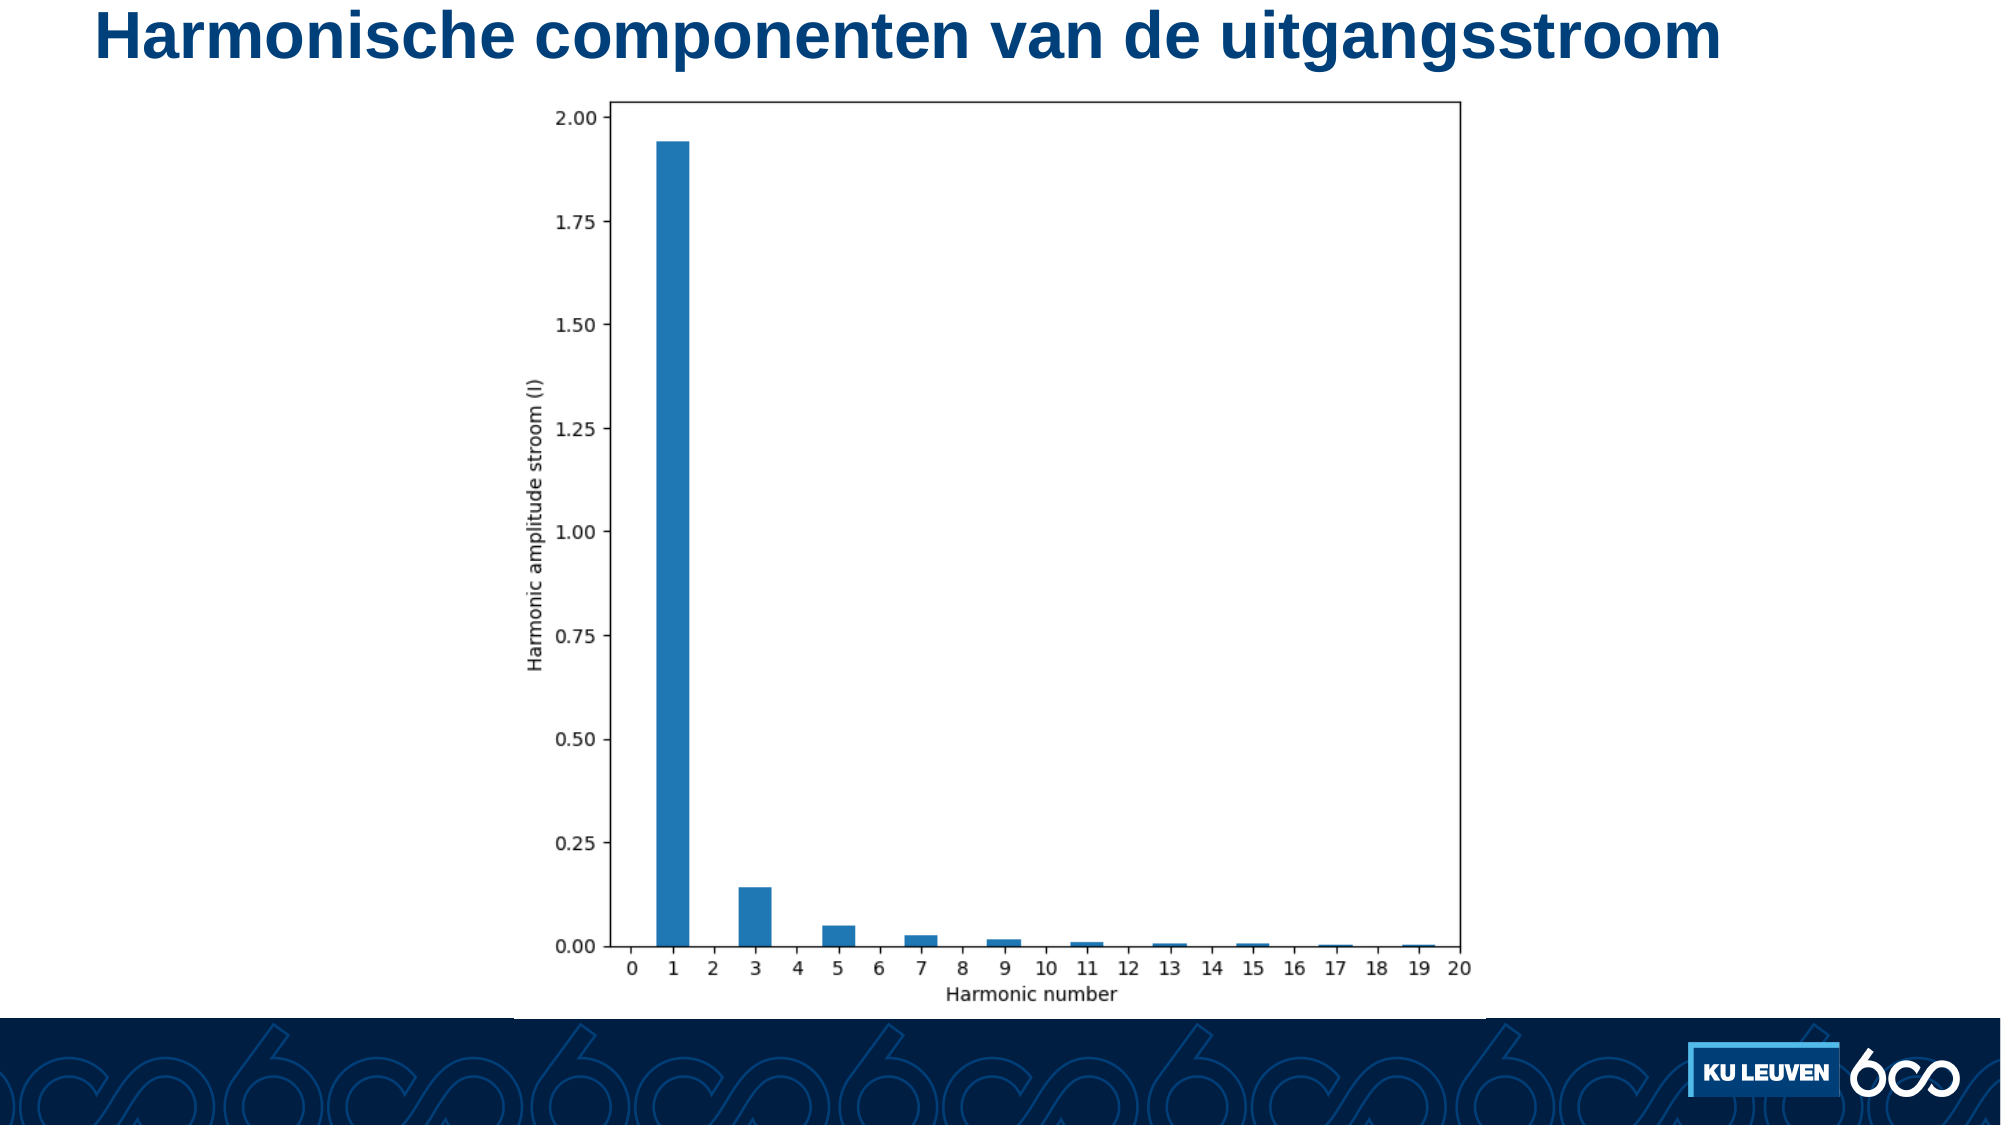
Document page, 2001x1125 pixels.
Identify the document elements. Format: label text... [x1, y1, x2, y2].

picture [0, 88, 2001, 1125]
title Harmonische componenten van de uitgangsstroom [94, 0, 1906, 108]
